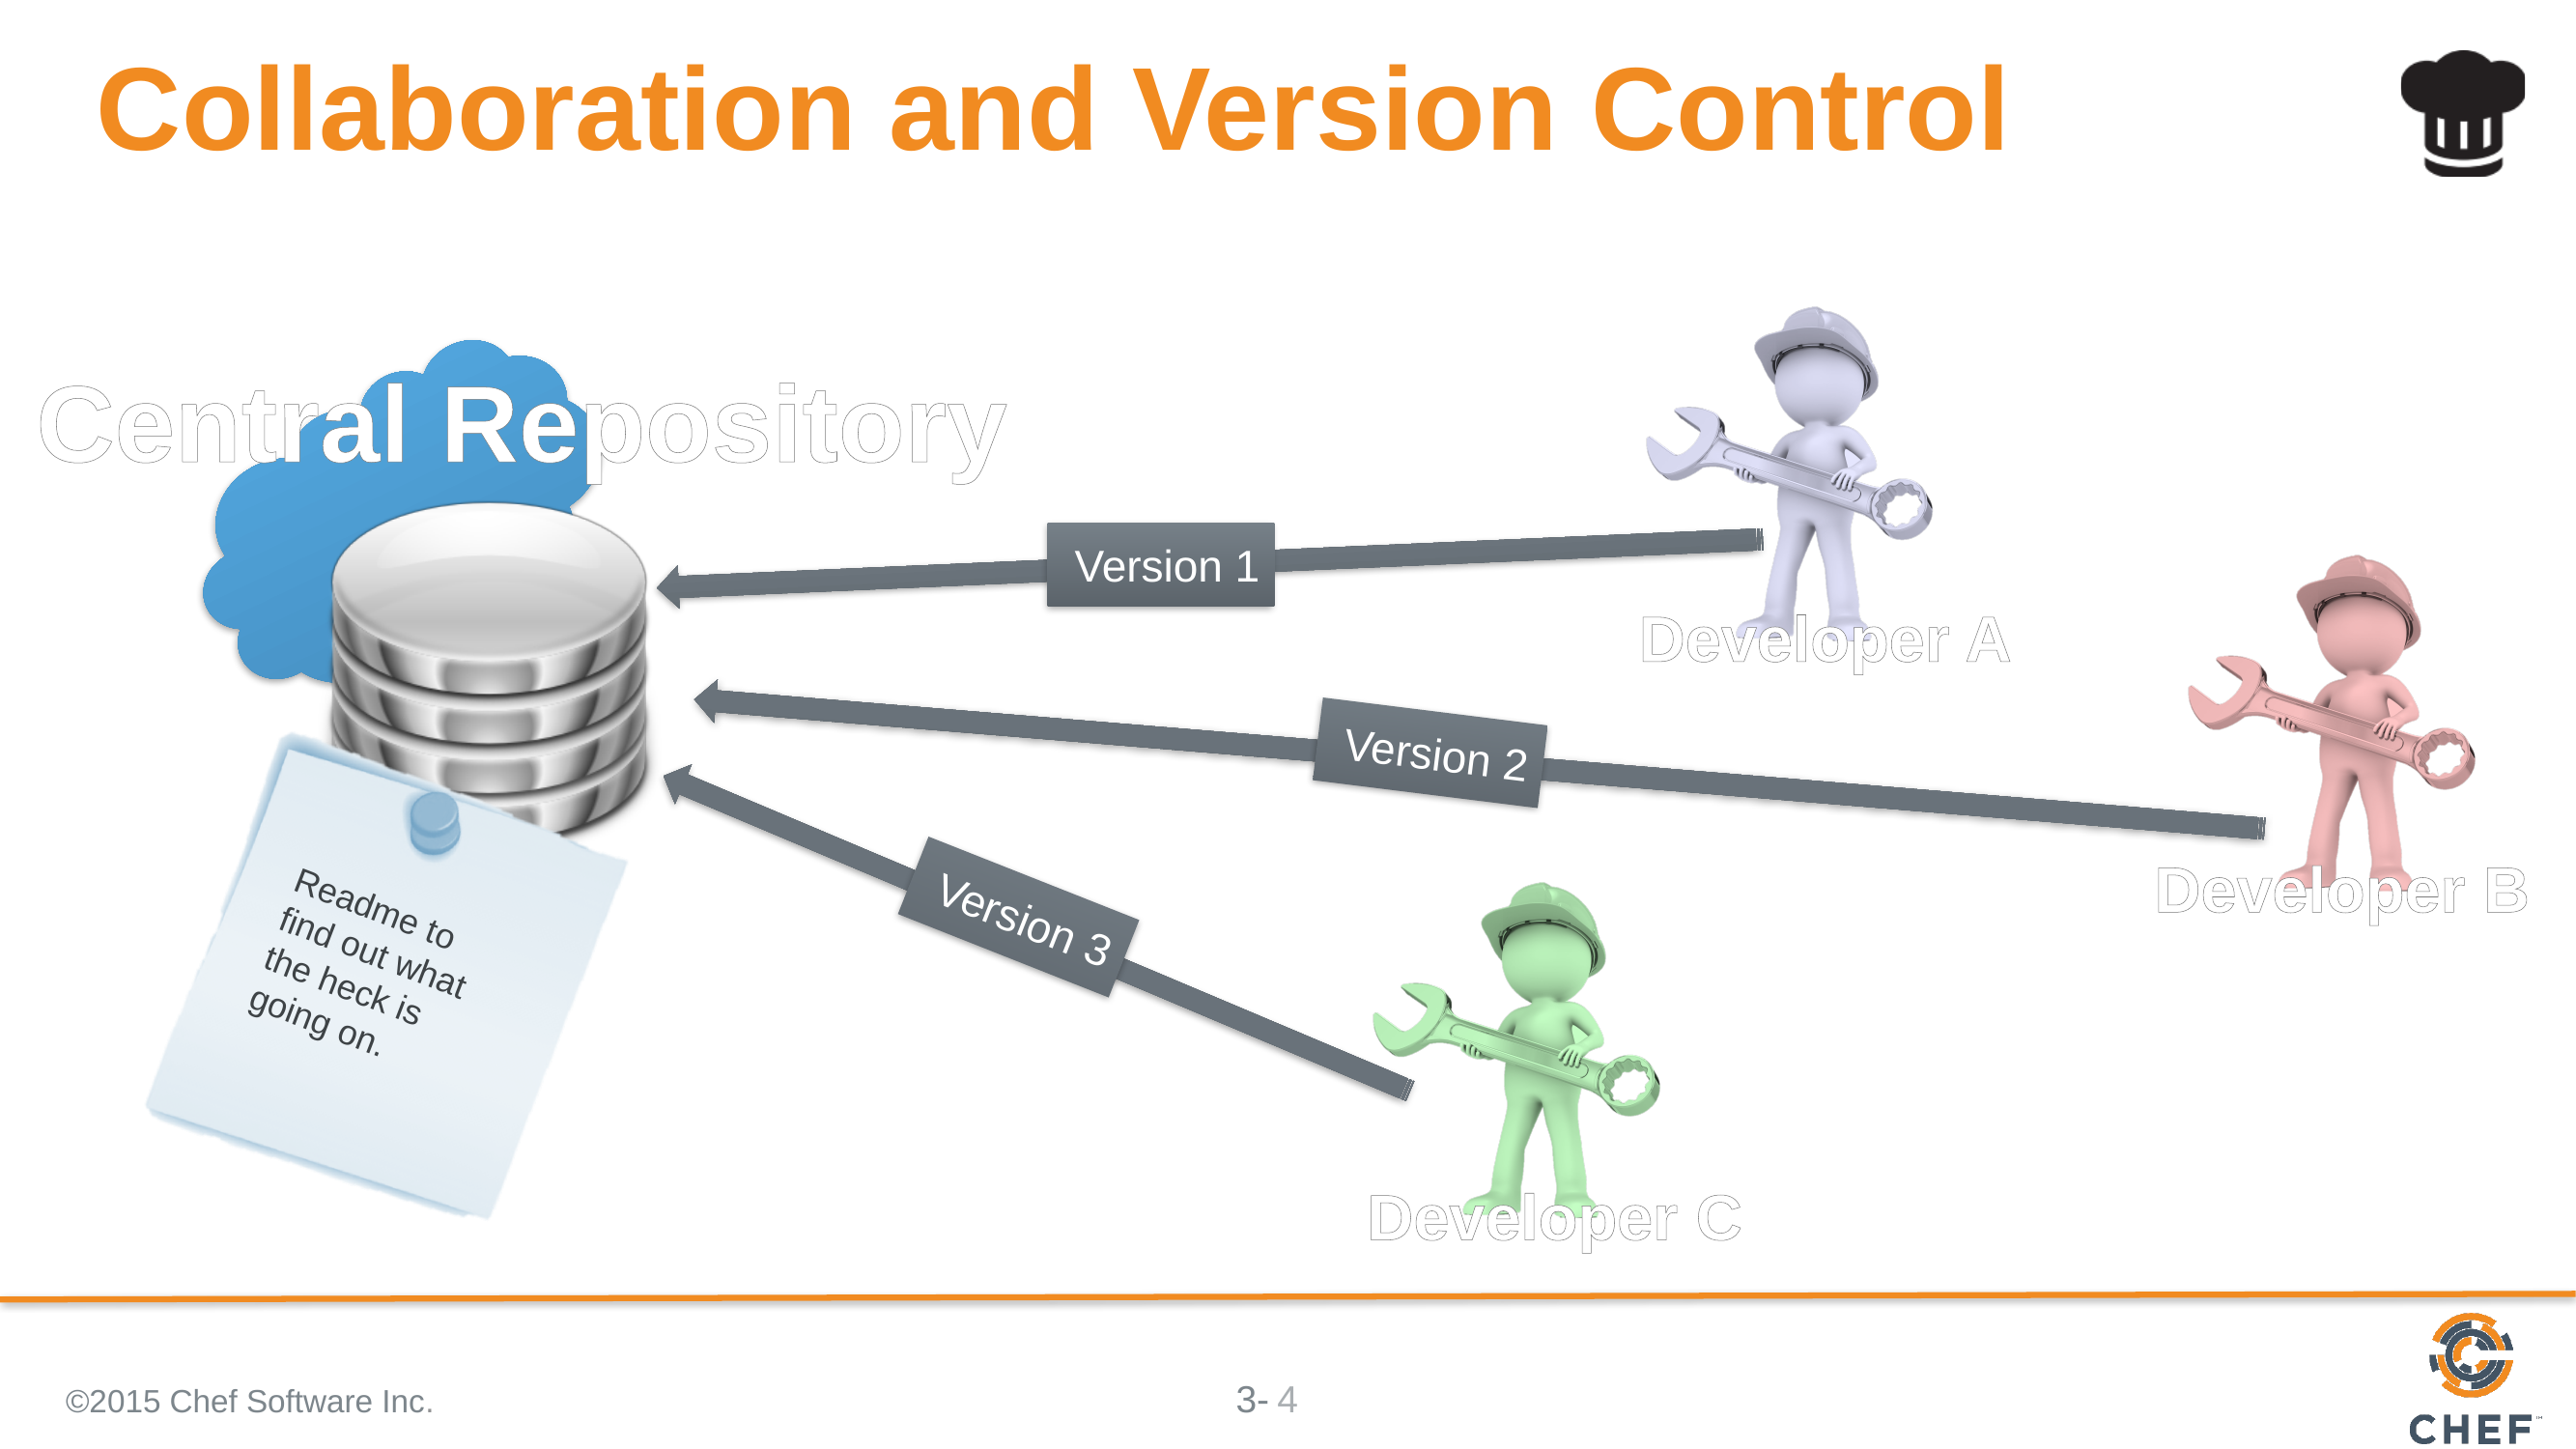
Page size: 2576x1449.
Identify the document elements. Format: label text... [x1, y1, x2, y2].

text_box [1547, 758, 2133, 829]
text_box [66, 746, 683, 1236]
text_box Central Repository [21, 346, 1023, 492]
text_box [189, 381, 668, 744]
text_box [2137, 543, 2547, 934]
picture [2399, 1297, 2550, 1449]
footer ©2015 Chef Software Inc. [51, 1359, 952, 1440]
text_box [686, 764, 911, 889]
text_box [694, 679, 1313, 761]
slide_number 4 [998, 1359, 1578, 1437]
text_box [1279, 534, 1617, 572]
title Collaboration and Version Control [96, 48, 2463, 180]
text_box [1622, 295, 2028, 683]
text_box Version 3 [897, 837, 1140, 998]
text_box Version 1 [1047, 523, 1275, 607]
text_box Version 2 [1313, 697, 1548, 809]
text_box [672, 559, 1041, 610]
text_box [1121, 961, 1345, 1075]
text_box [1349, 870, 1760, 1262]
